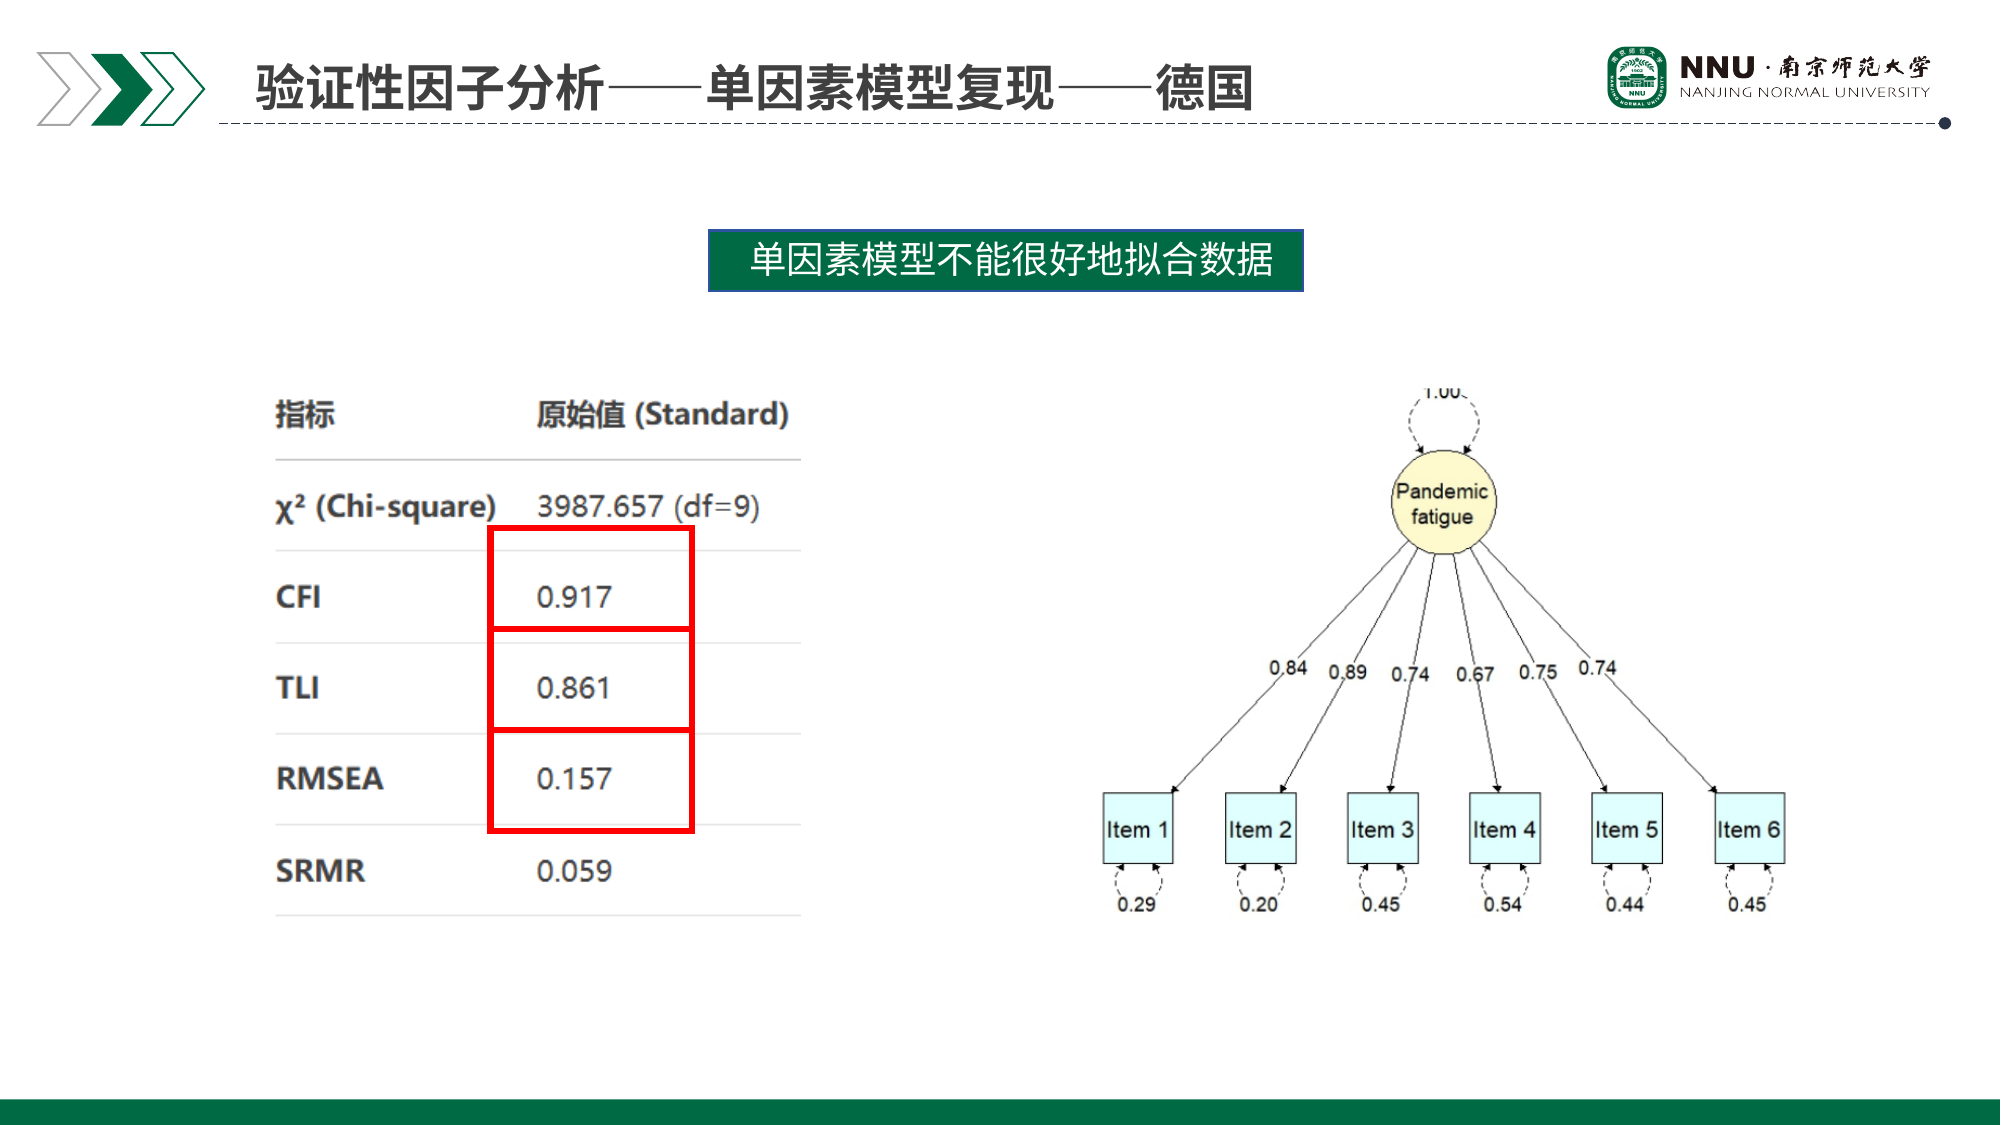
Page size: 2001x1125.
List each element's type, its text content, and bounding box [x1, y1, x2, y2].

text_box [708, 228, 1314, 292]
text_box 验证性因子分析——单因素模型复现——德国 [240, 49, 1271, 122]
text_box [142, 53, 205, 125]
picture [1068, 358, 1817, 927]
picture [232, 370, 801, 941]
text_box [90, 53, 153, 126]
text_box [38, 53, 101, 125]
text_box [0, 1098, 2000, 1125]
picture [1583, 0, 1960, 215]
